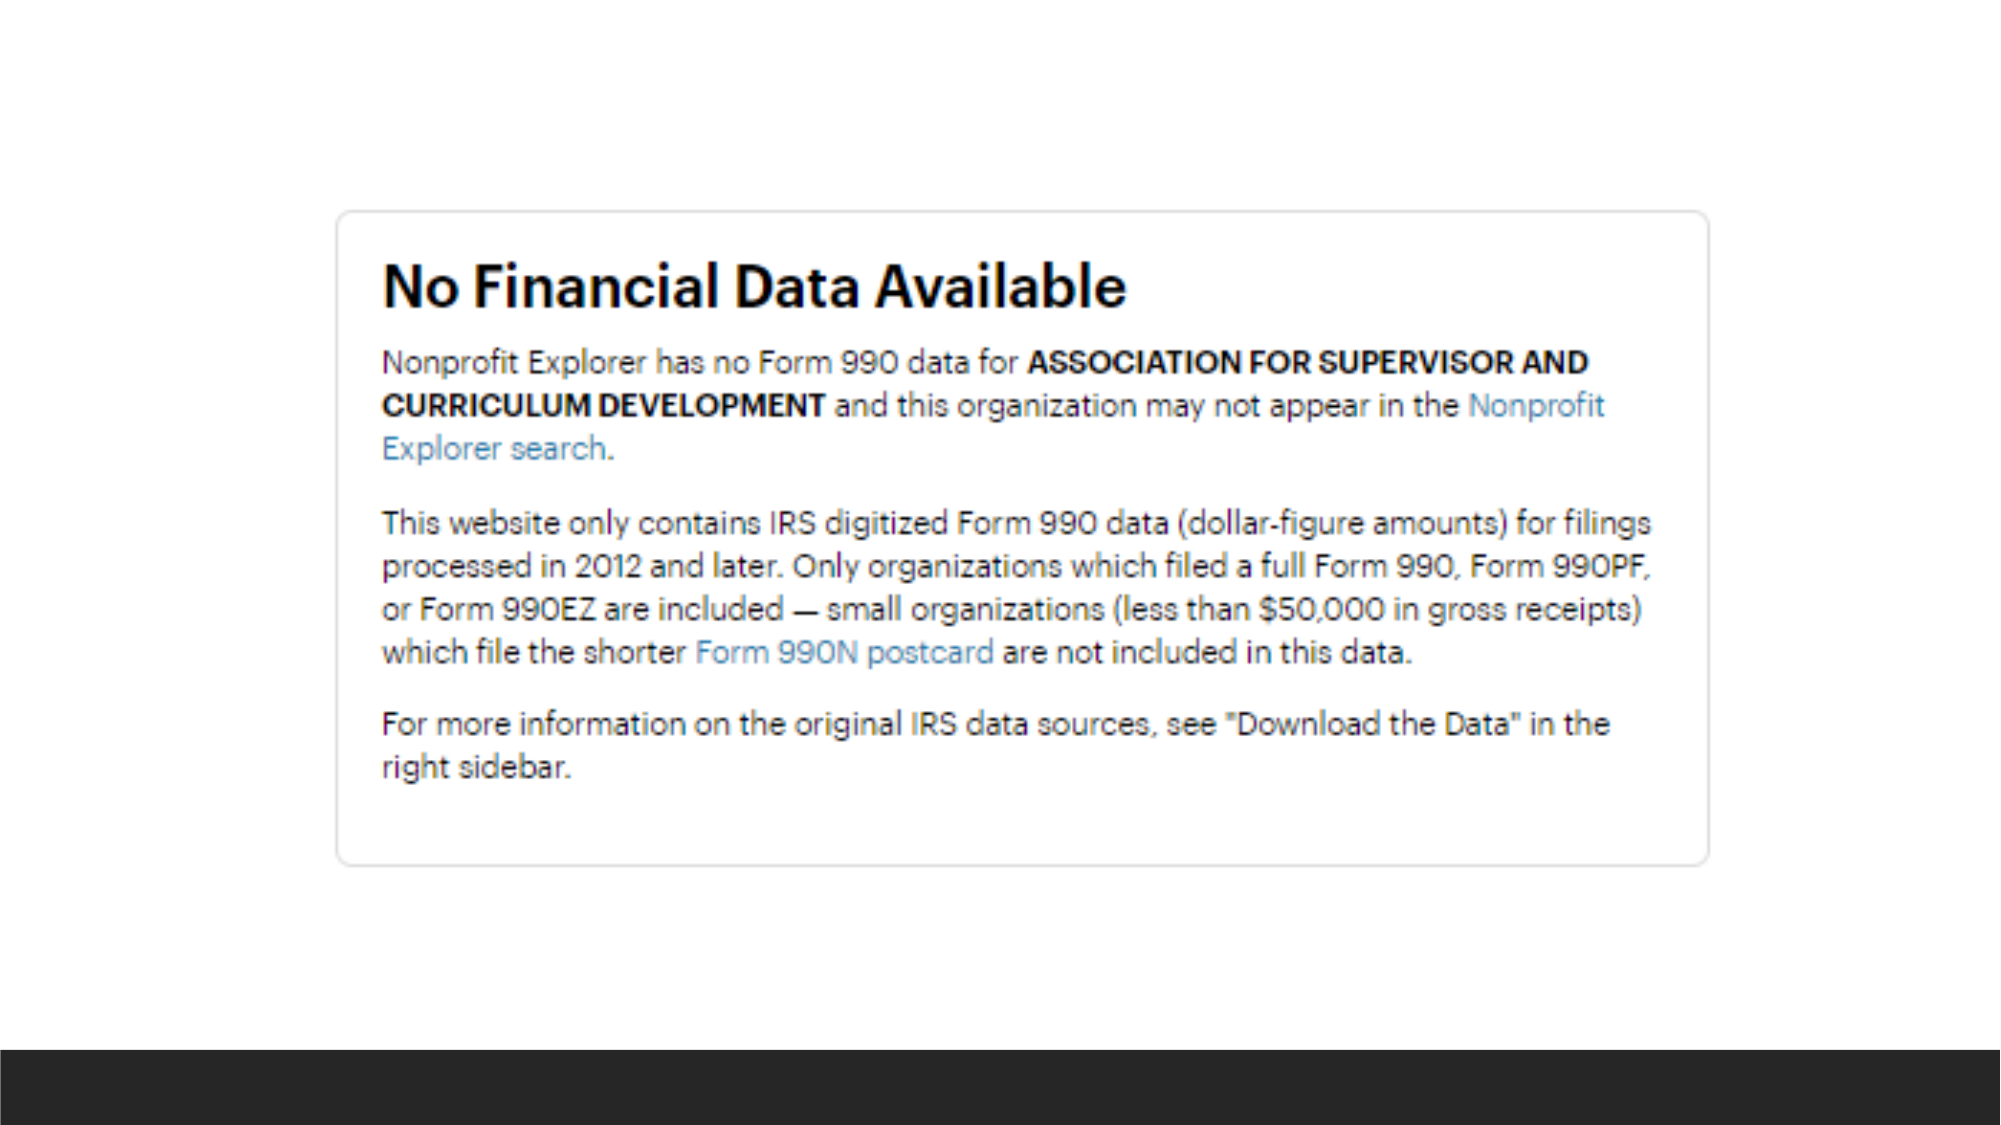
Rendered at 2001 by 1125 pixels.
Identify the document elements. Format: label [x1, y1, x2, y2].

picture [318, 184, 1734, 892]
